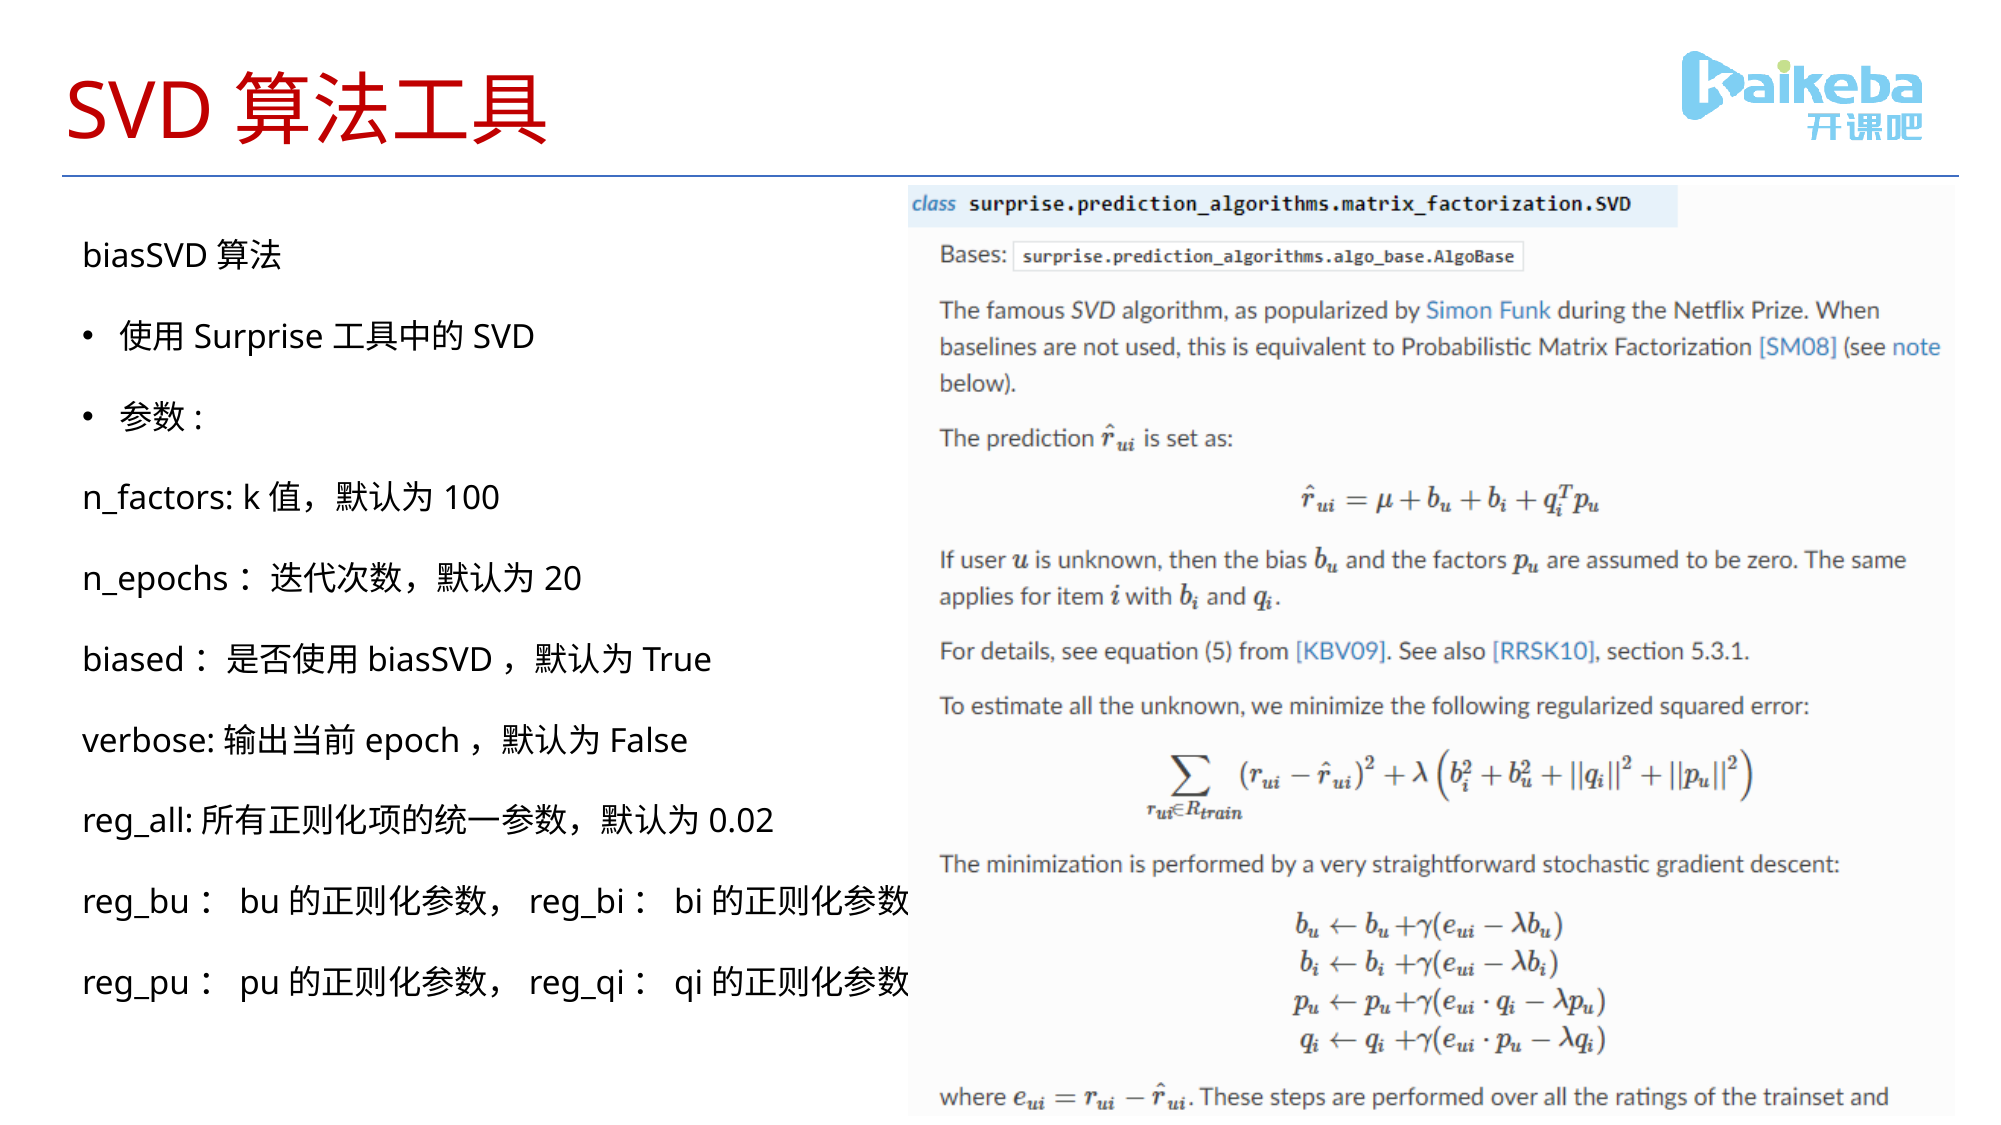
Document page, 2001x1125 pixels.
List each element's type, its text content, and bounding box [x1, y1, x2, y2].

text_box biasSVD算法 使用Surprise工具中的SVD 参数: n_factors: k值，默认为100 n_epochs：迭代次数，默认为20 biased：是否使用biasSVD，默认为True verbose:输出当前epoch，默认为False reg_all:所有正则化项的统一参数，默认为0.02 reg_bu：bu的正则化参数，reg_bi：bi的正则化参数 reg_pu：pu的正则化参数，reg_qi：qi的正则化参数 [74, 206, 908, 1072]
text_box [1653, 21, 1950, 167]
title SVD算法工具 [57, 59, 1728, 167]
picture [908, 185, 1955, 1117]
